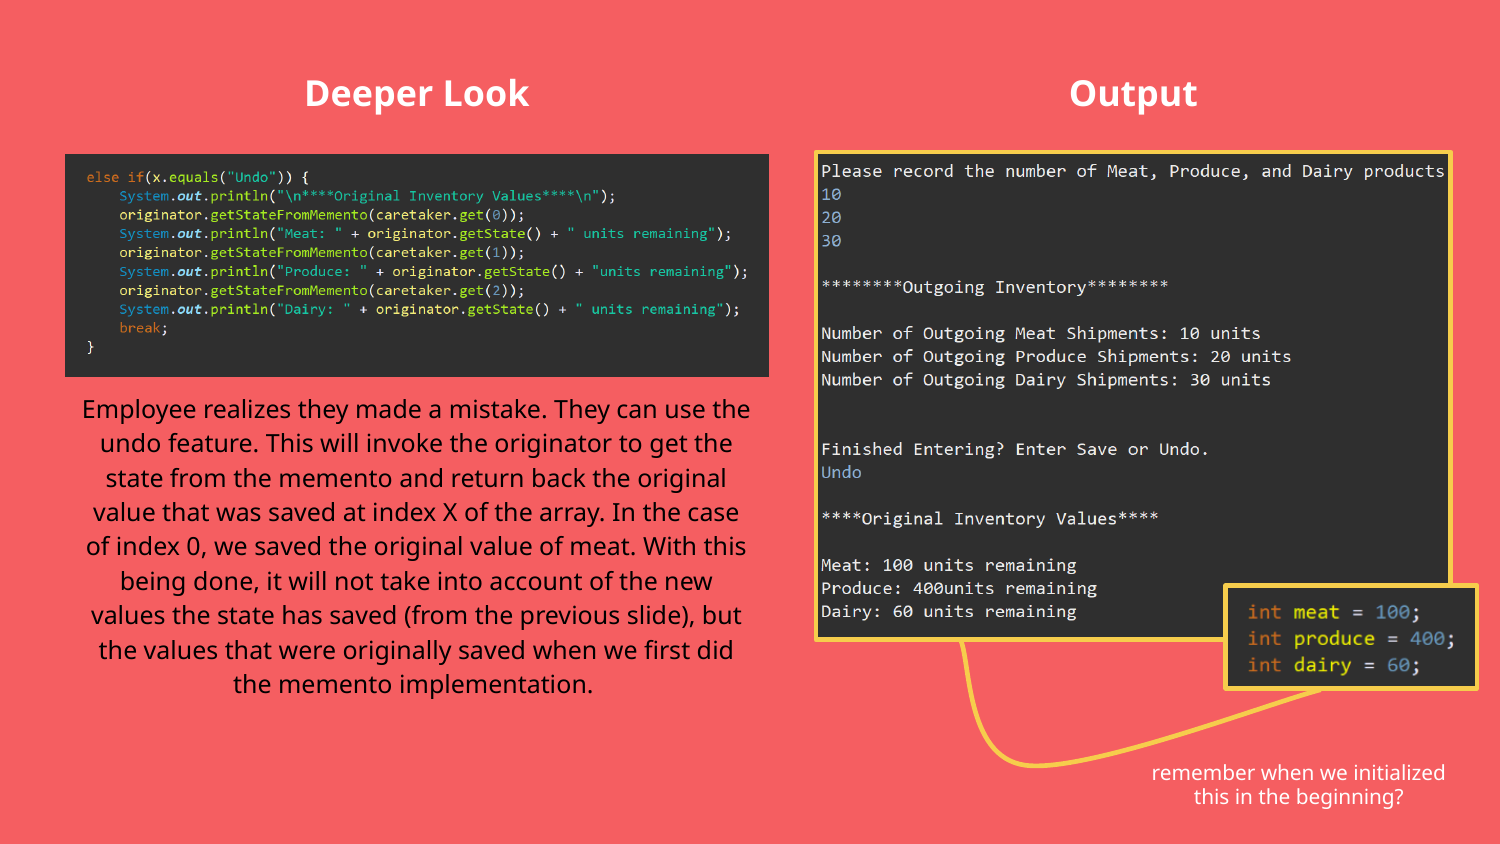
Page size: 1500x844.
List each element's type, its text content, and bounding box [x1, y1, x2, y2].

text_box Output [819, 55, 1447, 129]
text_box Deeper Look [65, 55, 769, 129]
text_box Employee realizes they made a mistake. They can use the undo feature. This will invoke the originator to get the state from the memento and return back the original value that was saved at index X of the array. In the case of index 0, we saved the original value of meat. With this being done, it will not take into account of the new values the state has saved (from the previous slide), but the values that were originally saved when we first did the memento implementation. [65, 391, 769, 696]
text_box remember when we initialized this in the beginning? [1122, 744, 1475, 824]
text_box [962, 647, 1306, 766]
picture [818, 154, 1475, 687]
picture [65, 154, 769, 377]
